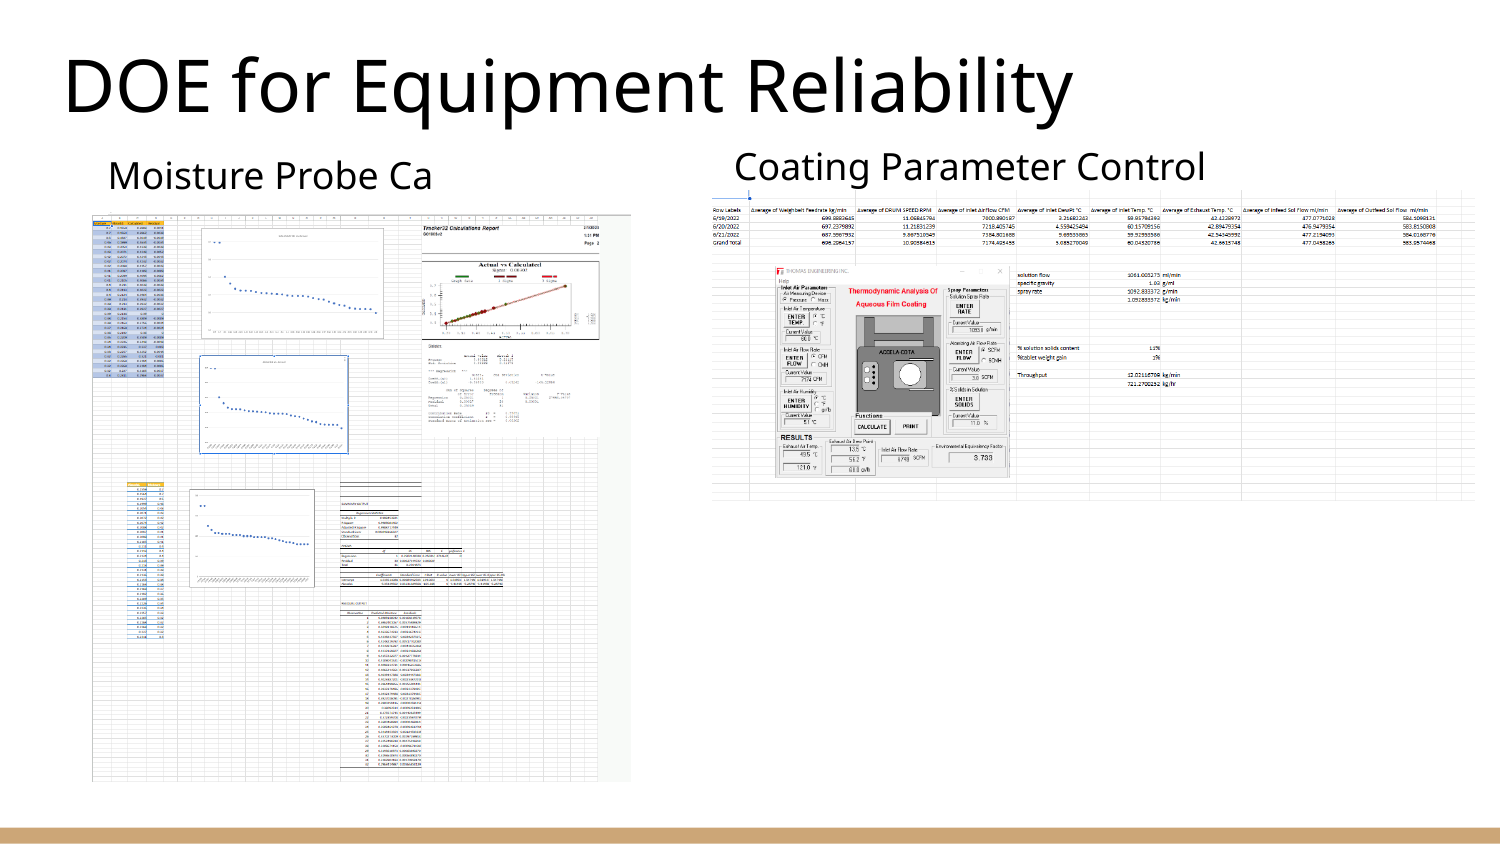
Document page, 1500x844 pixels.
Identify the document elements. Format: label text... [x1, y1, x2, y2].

picture [92, 212, 631, 782]
title DOE for Equipment Reliability [47, 5, 1487, 143]
text_box Moisture Probe Ca [92, 136, 659, 212]
picture [712, 190, 1475, 502]
text_box Coating Parameter Control [719, 128, 1285, 189]
